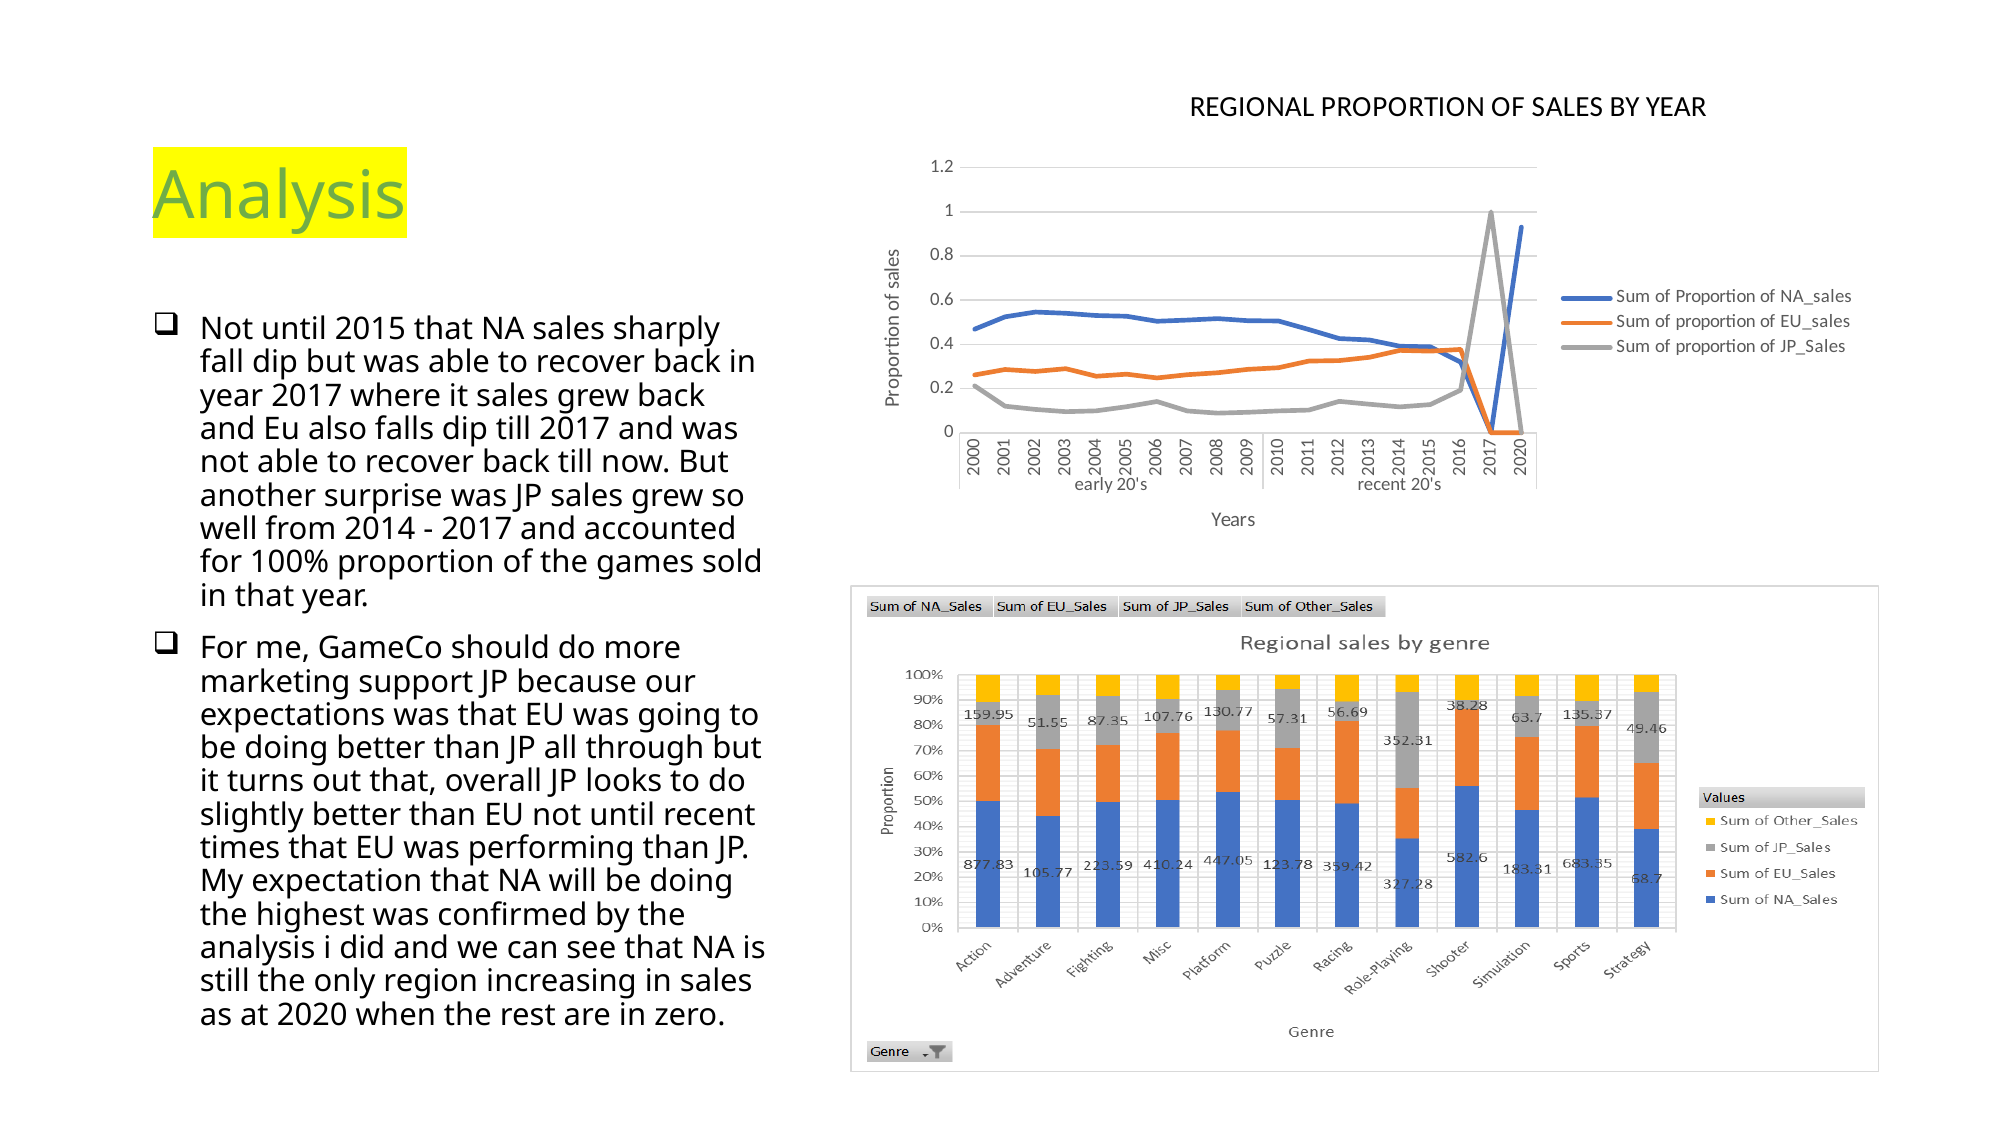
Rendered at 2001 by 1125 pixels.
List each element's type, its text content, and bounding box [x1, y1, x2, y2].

picture [850, 585, 1879, 1072]
list Not until 2015 that NA sales sharply fall dip but was able to recover back in year 2017 where it sales grew back and Eu also falls dip till 2017 and was not able to recover back till now. But another surprise was JP sales grew so well from 2014 - 2017 and accounted for 100% proportion of the games sold in that year. For me, GameCo should do more marketing support JP because our expectations was that EU was going to be doing better than JP all through but it turns out that, overall JP looks to do slightly better than EU not until recent times that EU was performing than JP. My expectation that NA will be doing the highest was confirmed by the analysis i did and we can see that NA is still the only region increasing in sales as at 2020 when the rest are in zero. [137, 305, 783, 1048]
title Analysis [137, 98, 783, 240]
chart [850, 83, 1871, 563]
